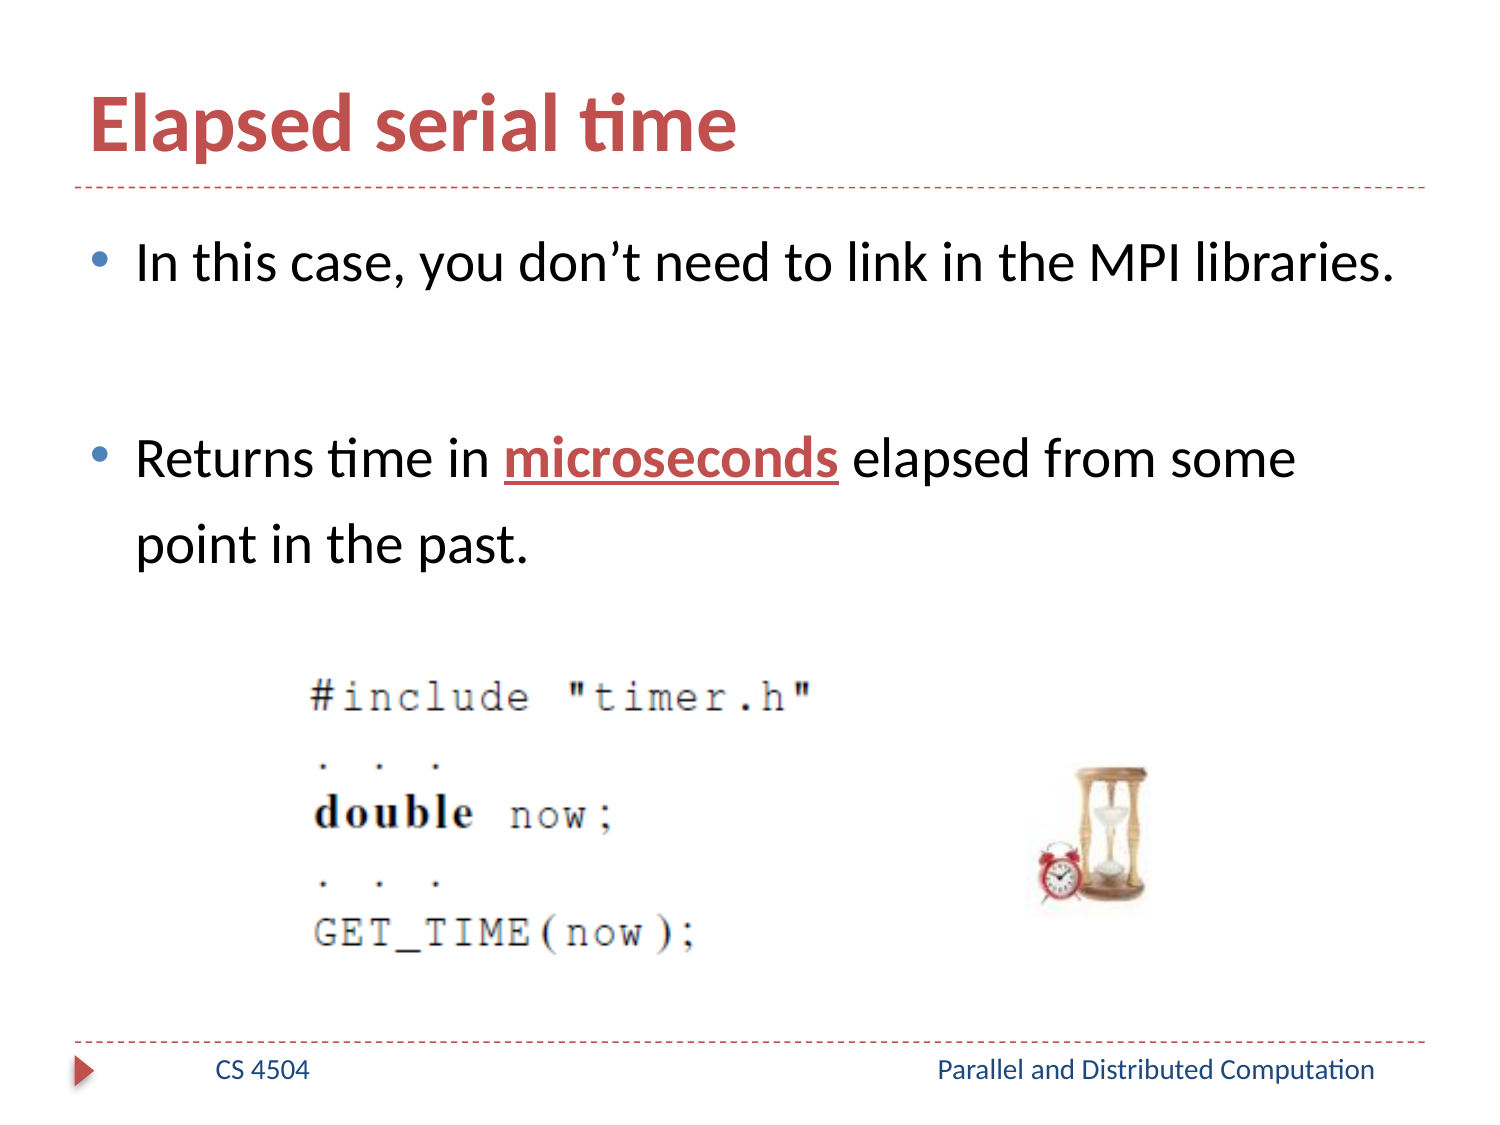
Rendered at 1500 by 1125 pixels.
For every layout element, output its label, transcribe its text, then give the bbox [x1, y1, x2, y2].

slide_number Parallel and Distributed Computation [887, 1042, 1426, 1103]
title Elapsed serial time [75, 12, 1425, 175]
picture [274, 659, 849, 971]
list In this case, you don’t need to link in the MPI libraries. Returns time in microseconds elapsed from some point in the past. [75, 200, 1425, 588]
slide_number CS 4504 [100, 1042, 426, 1103]
picture [995, 730, 1182, 917]
